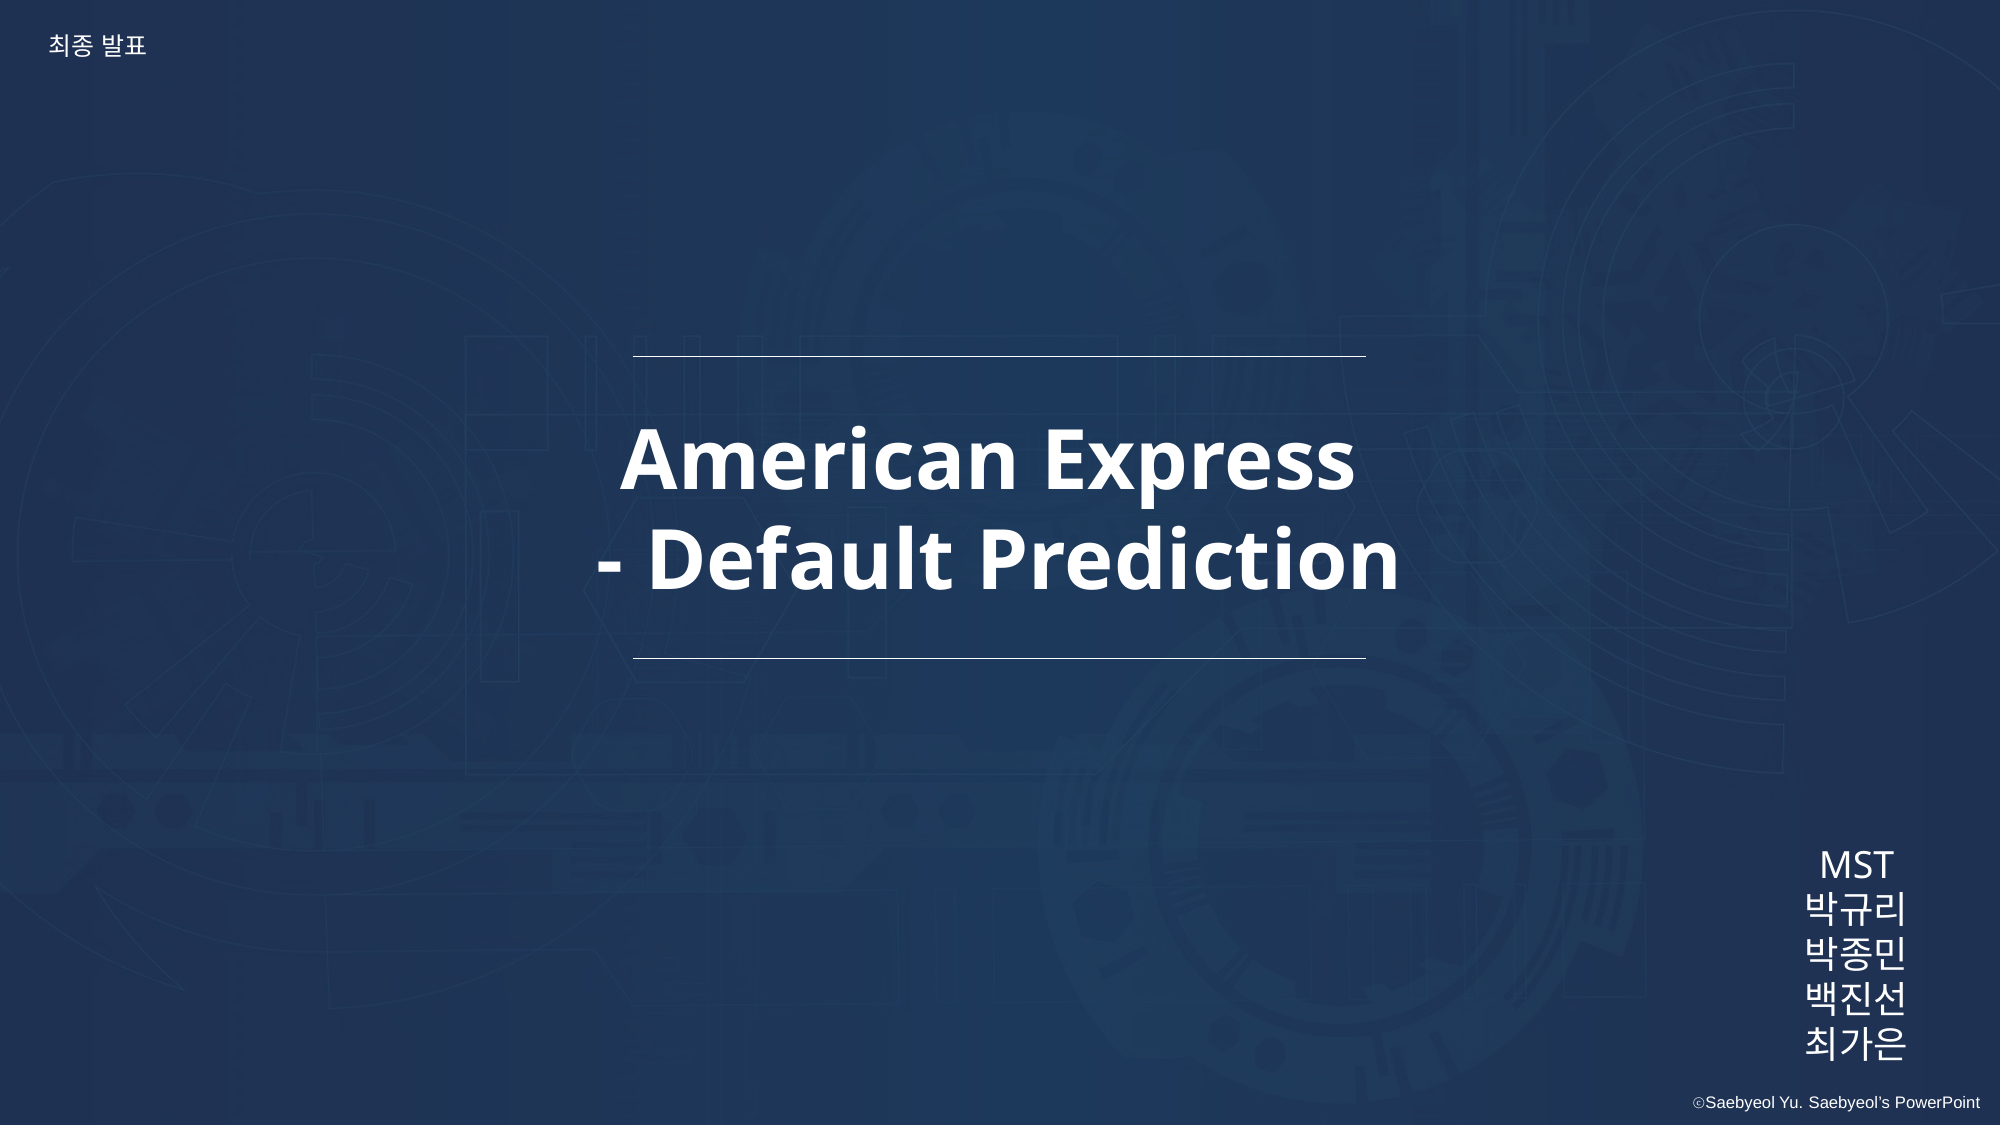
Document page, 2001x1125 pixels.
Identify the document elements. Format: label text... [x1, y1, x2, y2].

text_box 최종 발표 [34, 23, 163, 68]
text_box American Express - Default Prediction [581, 398, 1419, 614]
text_box MST 박규리 박종민 백진선 최가은 [1763, 833, 1950, 1073]
